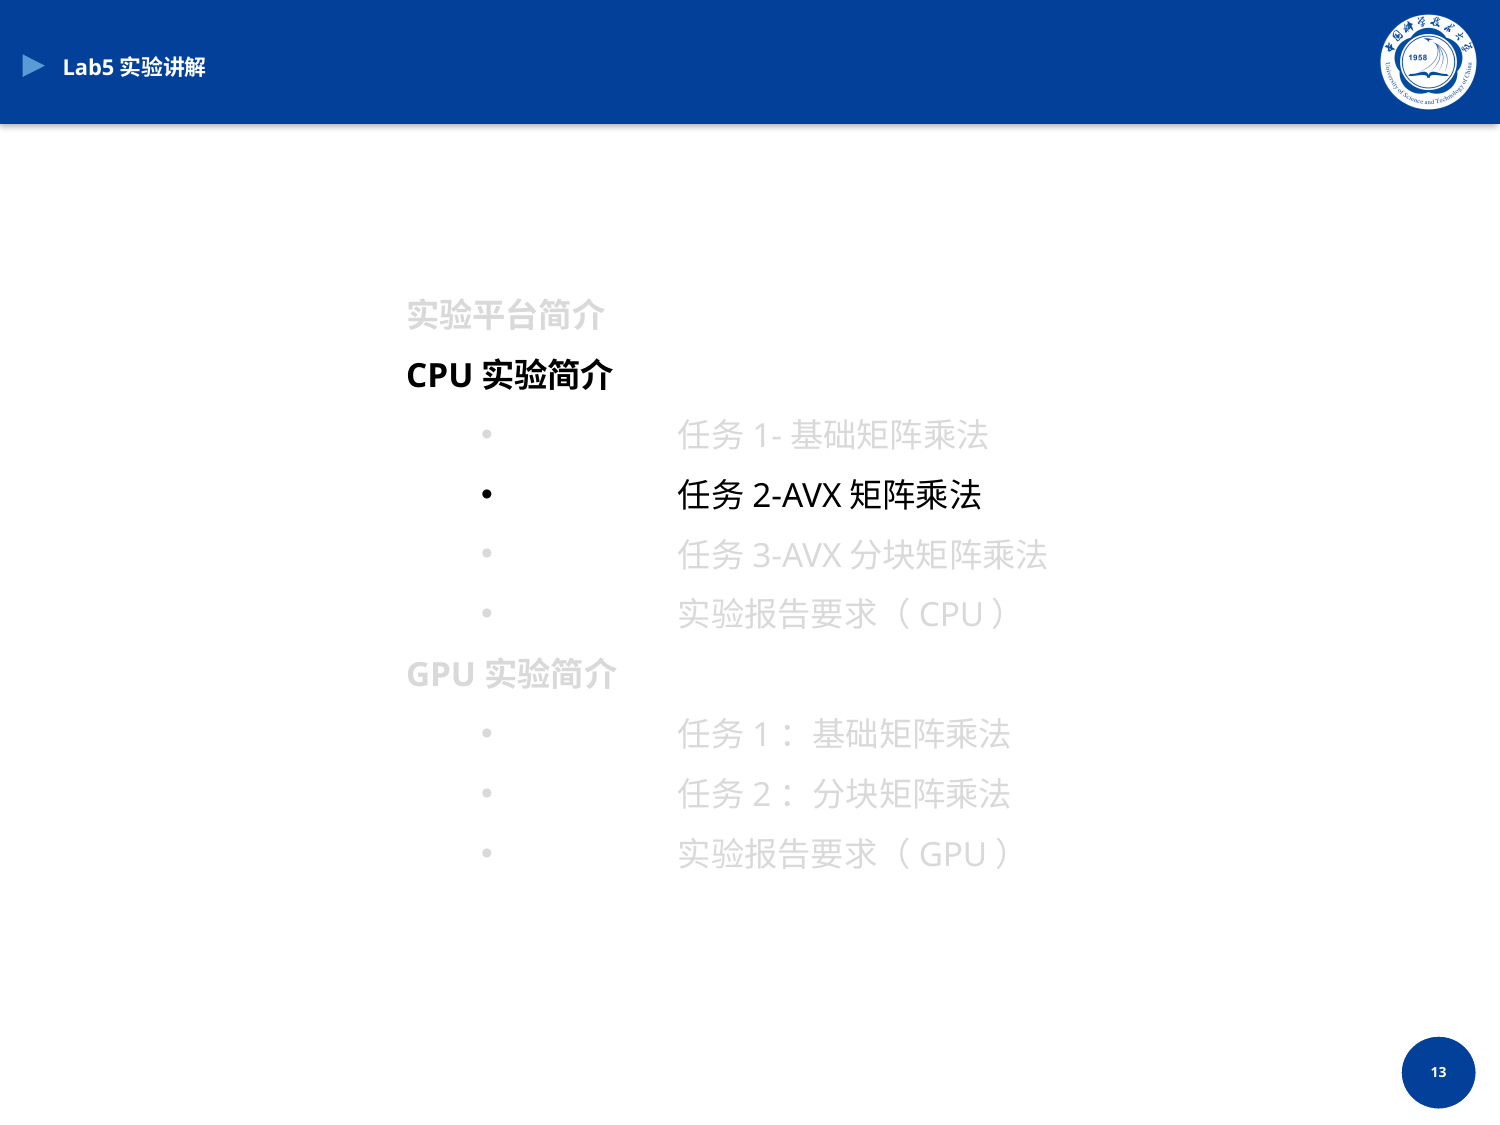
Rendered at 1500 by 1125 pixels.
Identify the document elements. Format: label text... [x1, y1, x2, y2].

text_box 实验平台简介 CPU实验简介 任务1-基础矩阵乘法 任务2-AVX矩阵乘法 任务3-AVX分块矩阵乘法 实验报告要求（CPU） GPU实验简介 任务1：基础矩阵乘法 任务2：分块矩阵乘法 实验报告要求（GPU） [391, 266, 1064, 881]
picture [1379, 13, 1478, 111]
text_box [22, 45, 1056, 88]
